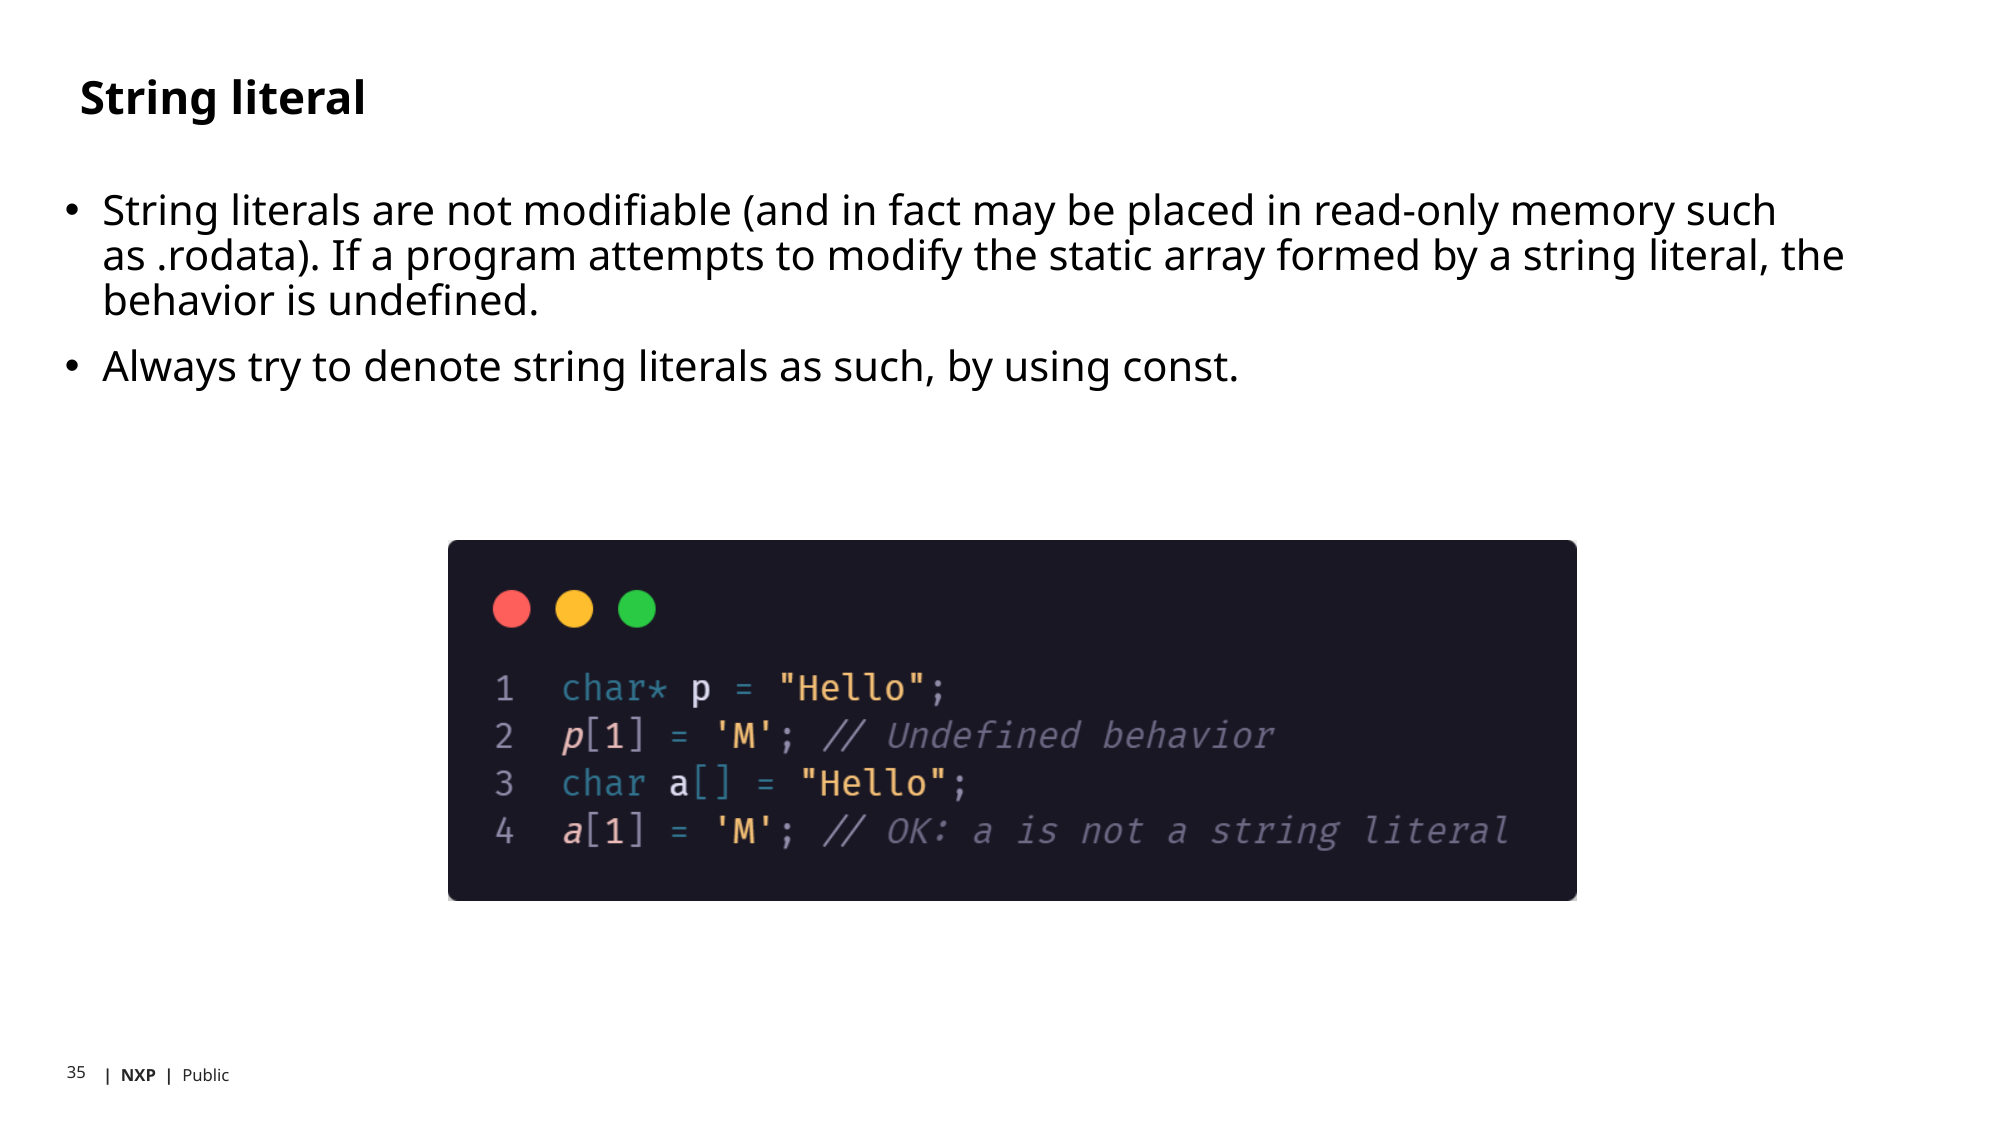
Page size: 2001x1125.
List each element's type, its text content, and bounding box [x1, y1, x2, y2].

list String literals are not modifiable (and in fact may be placed in read-only memory such as .rodata). If a program attempts to modify the static array formed by a string literal, the behavior is undefined. Always try to denote string literals as such, by using const. [64, 189, 1940, 955]
picture [448, 540, 1577, 901]
title String literal [64, 67, 1940, 176]
